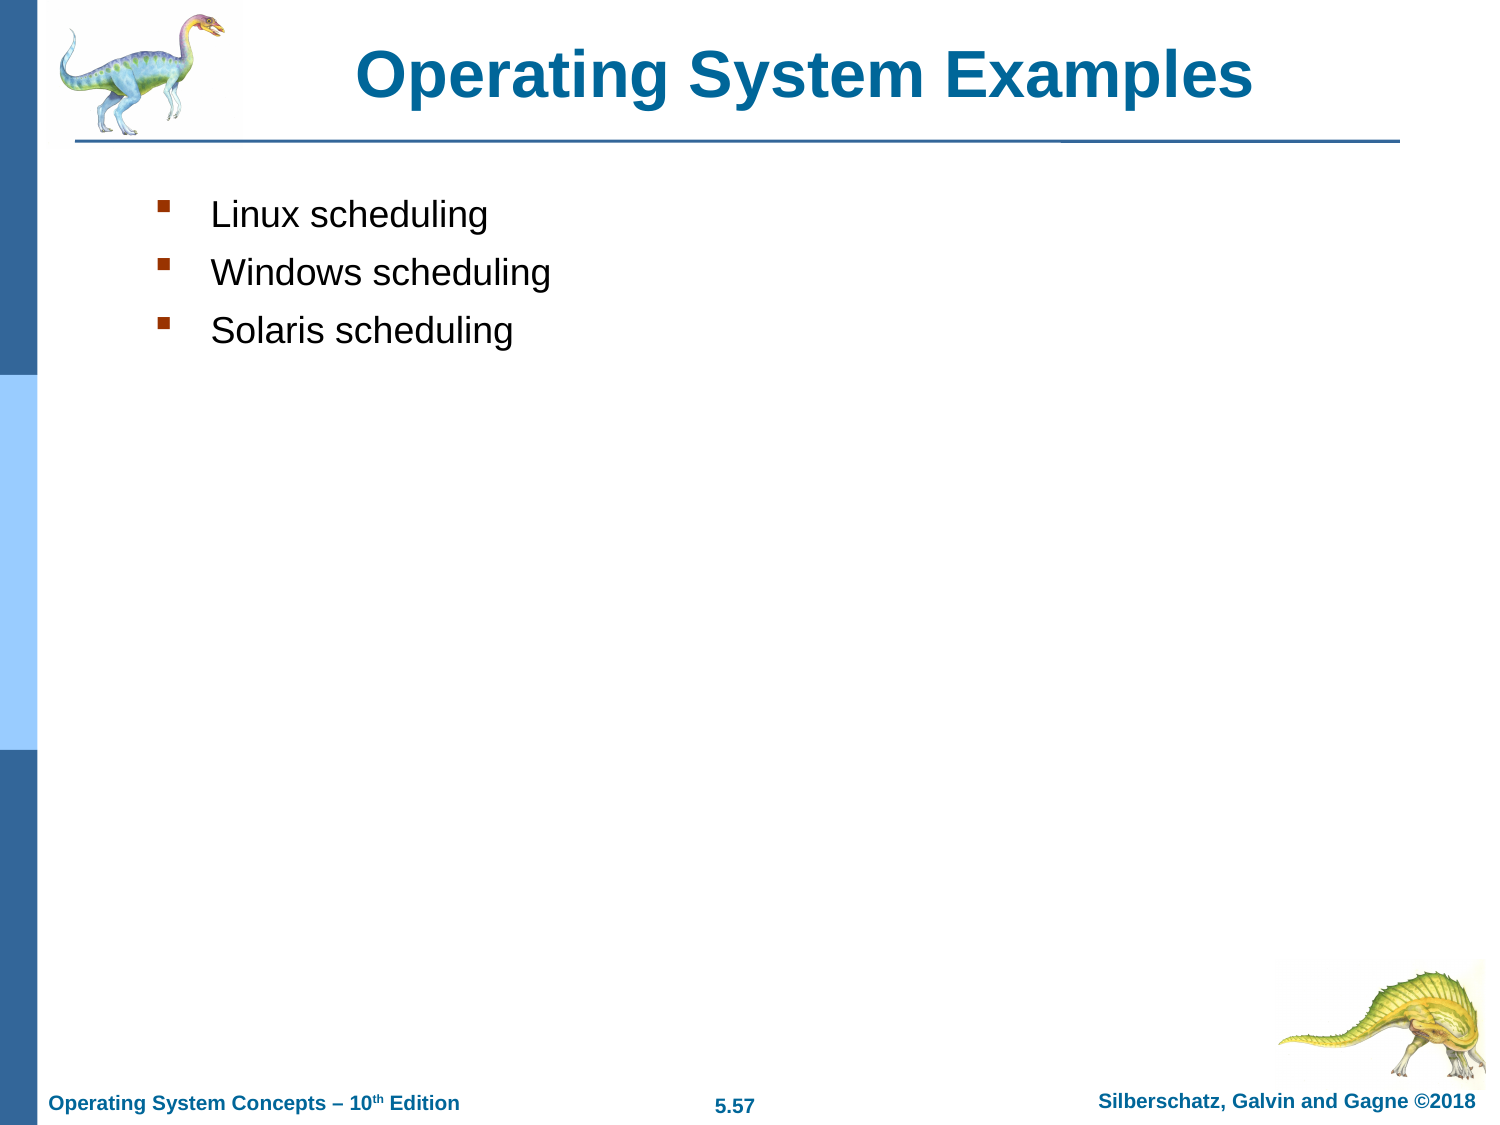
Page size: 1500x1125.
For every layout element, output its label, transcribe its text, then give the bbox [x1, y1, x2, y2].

list Linux scheduling Windows scheduling Solaris scheduling [139, 182, 1247, 758]
picture [46, 0, 243, 149]
title Operating System Examples [186, 23, 1425, 118]
picture [1275, 959, 1486, 1090]
